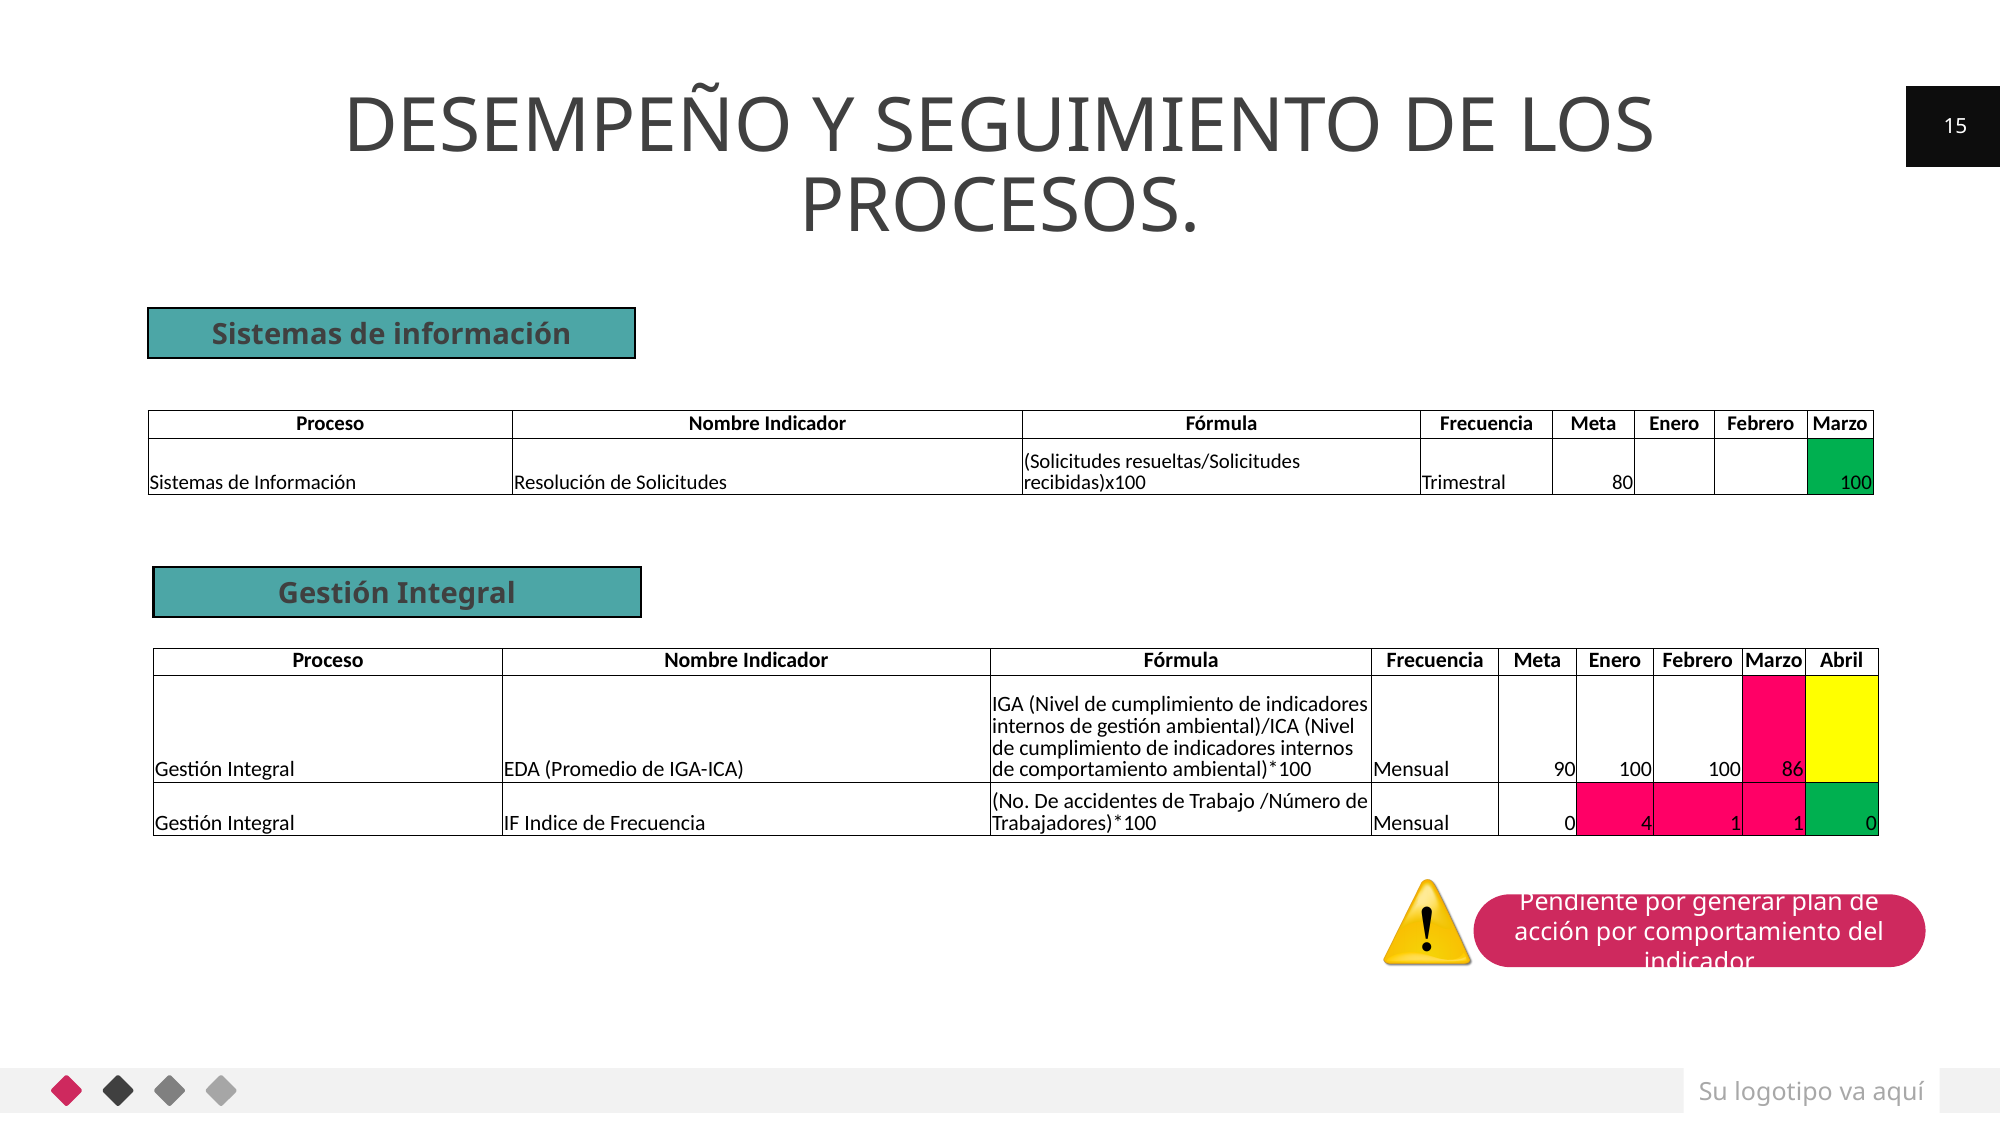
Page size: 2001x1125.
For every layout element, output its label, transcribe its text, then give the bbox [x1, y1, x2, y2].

table_cell IGA (Nivel de cumplimiento de indicadores internos de gestión ambiental)/ICA (Nivel de cumplimiento de indicadores internos de comportamiento ambiental)*100 [991, 676, 1371, 782]
table_cell Gestión Integral [154, 676, 502, 782]
table_cell 80 [1553, 439, 1634, 494]
table_header Nombre Indicador [503, 649, 990, 675]
table_header Frecuencia [1421, 411, 1552, 438]
table_cell 1 [1743, 783, 1805, 835]
table_cell 1 [1654, 783, 1742, 835]
table_header Abril [1806, 649, 1878, 675]
table_header Frecuencia [1372, 649, 1498, 675]
table_header Proceso [149, 411, 512, 438]
text_box Pendiente por generar plan de acción por comportamiento del indicador [1474, 893, 1927, 969]
table_header Meta [1553, 411, 1634, 438]
table_header Marzo [1808, 411, 1873, 438]
table_cell 86 [1743, 676, 1805, 782]
table_header Proceso [154, 649, 502, 675]
table_header Fórmula [991, 649, 1371, 675]
table_cell 0 [1806, 783, 1878, 835]
footer Su logotipo va aquí [1683, 1067, 1940, 1114]
table_cell 100 [1654, 676, 1742, 782]
table_cell IF Indice de Frecuencia [503, 783, 990, 835]
table_header Enero [1635, 411, 1714, 438]
table_header Febrero [1715, 411, 1807, 438]
table_header Nombre Indicador [513, 411, 1022, 438]
table_cell Mensual [1372, 676, 1498, 782]
table_cell [1635, 439, 1714, 494]
table_cell (Solicitudes resueltas/Solicitudes recibidas)x100 [1023, 439, 1420, 494]
slide_number 15 [1920, 96, 1991, 157]
table_cell [1715, 439, 1807, 494]
table_cell EDA (Promedio de IGA-ICA) [503, 676, 990, 782]
table_header Febrero [1654, 649, 1742, 675]
table_cell Mensual [1372, 783, 1498, 835]
table_cell Trimestral [1421, 439, 1552, 494]
table_cell [1806, 676, 1878, 782]
table_cell (No. De accidentes de Trabajo /Número de Trabajadores)*100 [991, 783, 1371, 835]
picture [1382, 878, 1474, 968]
table_cell 100 [1808, 439, 1873, 494]
table_cell 90 [1499, 676, 1576, 782]
table_cell 0 [1499, 783, 1576, 835]
table_cell Gestión Integral [154, 783, 502, 835]
text_box Sistemas de información [147, 307, 636, 359]
title Desempeño y seguimiento de los procesos. [137, 86, 1863, 250]
table_cell Sistemas de Información [149, 439, 512, 494]
table_cell 100 [1577, 676, 1653, 782]
table_header Meta [1499, 649, 1576, 675]
table_cell 4 [1577, 783, 1653, 835]
text_box Gestión Integral [152, 566, 642, 618]
table_header Fórmula [1023, 411, 1420, 438]
table_cell Resolución de Solicitudes [513, 439, 1022, 494]
table_header Enero [1577, 649, 1653, 675]
table_header Marzo [1743, 649, 1805, 675]
